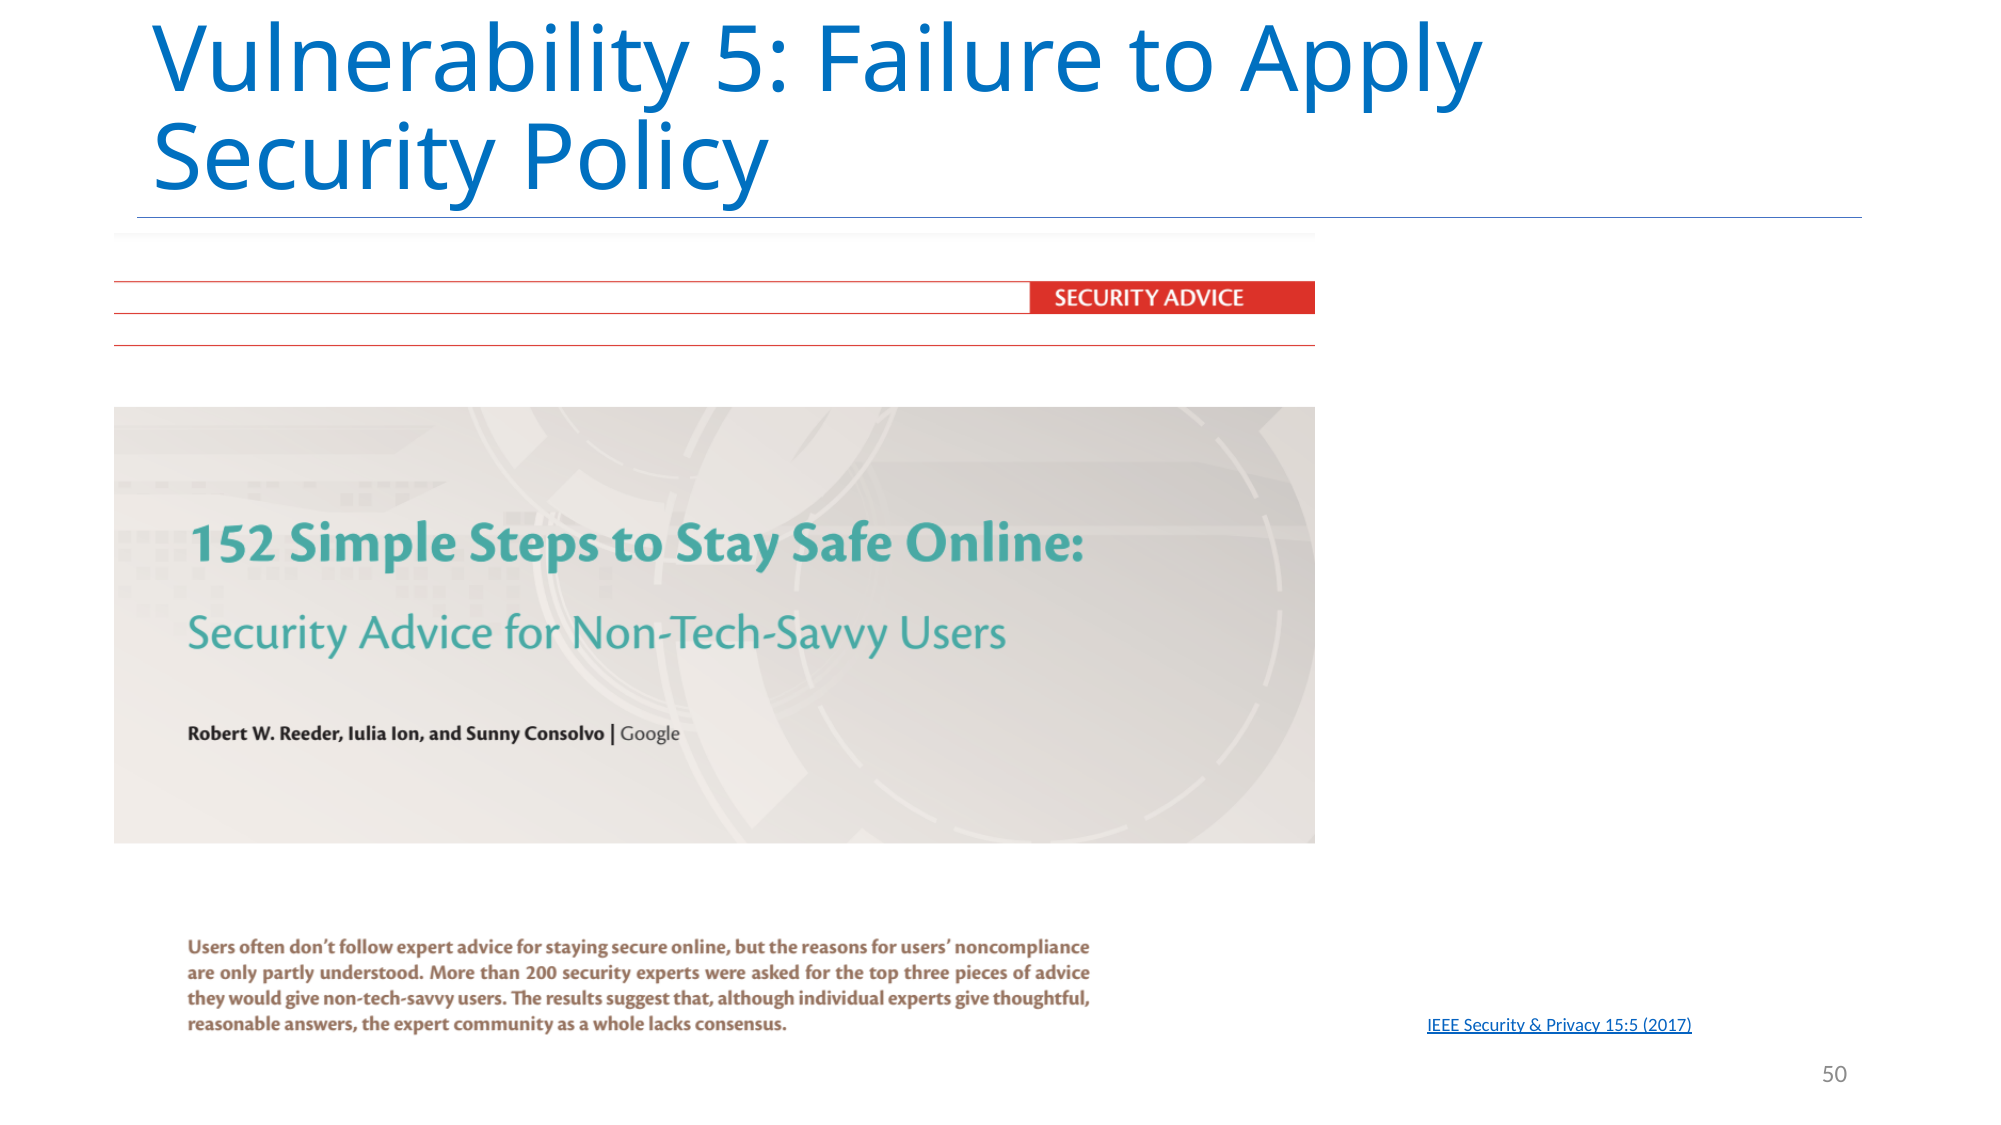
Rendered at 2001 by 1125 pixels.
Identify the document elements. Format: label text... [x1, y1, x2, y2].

text_box IEEE Security & Privacy 15:5 (2017) [1412, 1004, 1765, 1043]
title Vulnerability 5: Failure to Apply Security Policy [137, 0, 1863, 218]
slide_number 50 [1412, 1042, 1863, 1103]
picture [114, 233, 1316, 1106]
